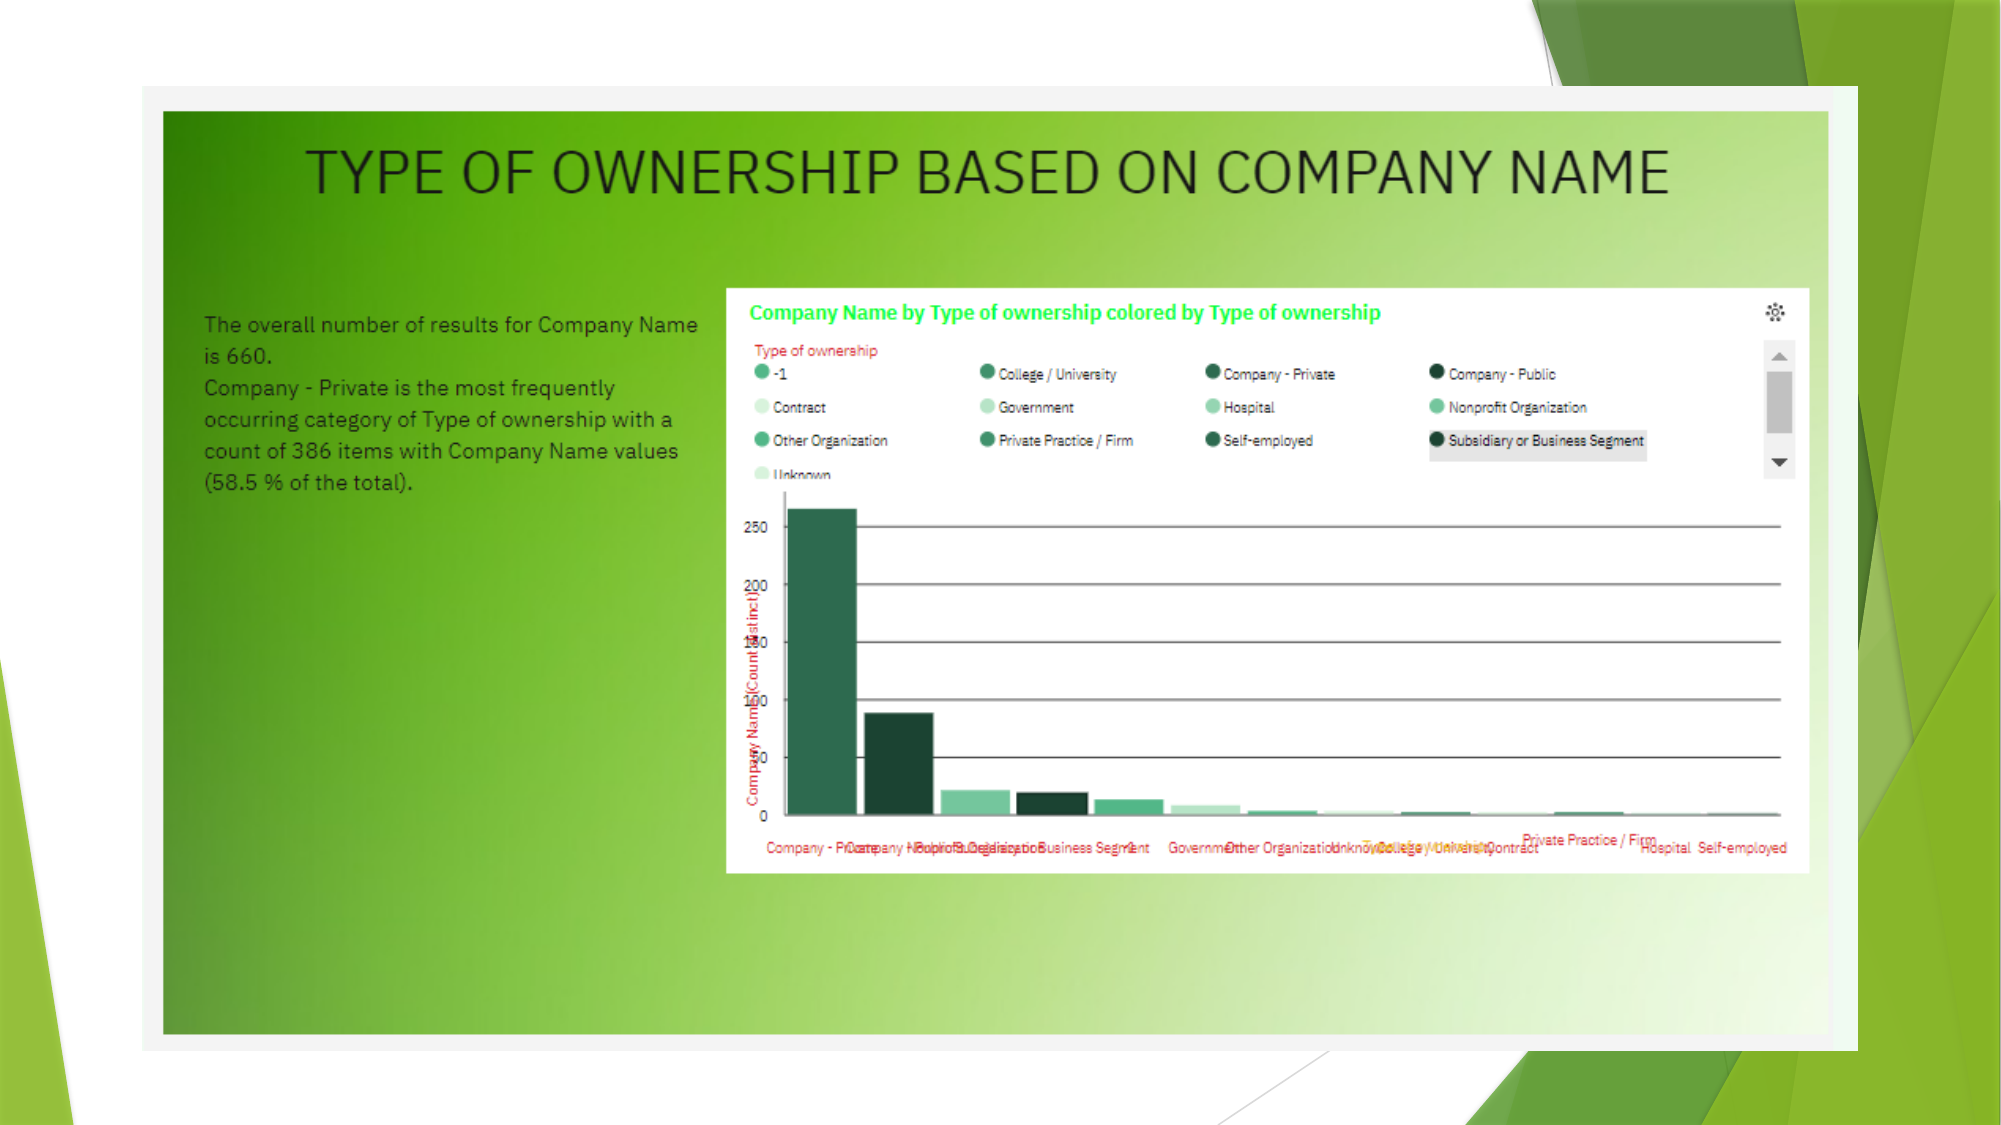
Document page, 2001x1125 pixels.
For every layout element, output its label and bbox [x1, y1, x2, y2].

picture [141, 85, 1859, 1052]
